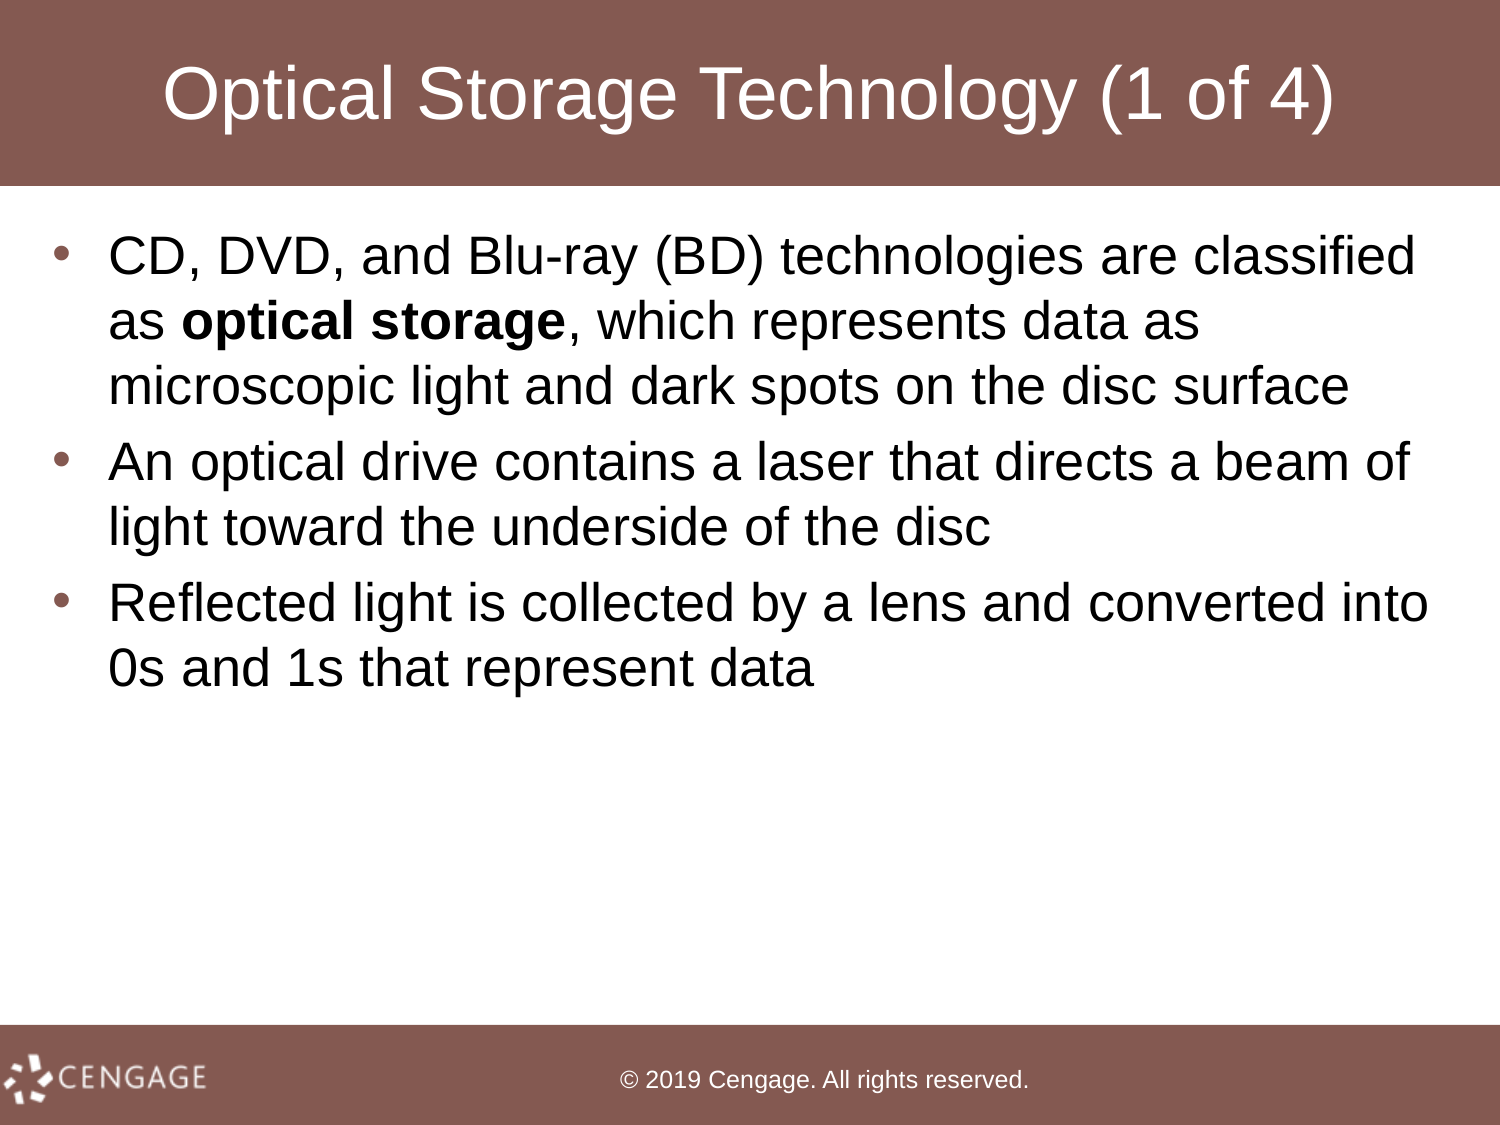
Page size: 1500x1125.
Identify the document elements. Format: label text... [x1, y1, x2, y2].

title Optical Storage Technology (1 of 4) [75, 4, 1425, 175]
picture [0, 1051, 211, 1106]
list CD, DVD, and Blu-ray (BD) technologies are classified as optical storage, which represents data as microscopic light and dark spots on the disc surface An optical drive contains a laser that directs a beam of light toward the underside of the disc Reflected light is collected by a lens and converted into 0s and 1s that represent data [37, 212, 1475, 1005]
